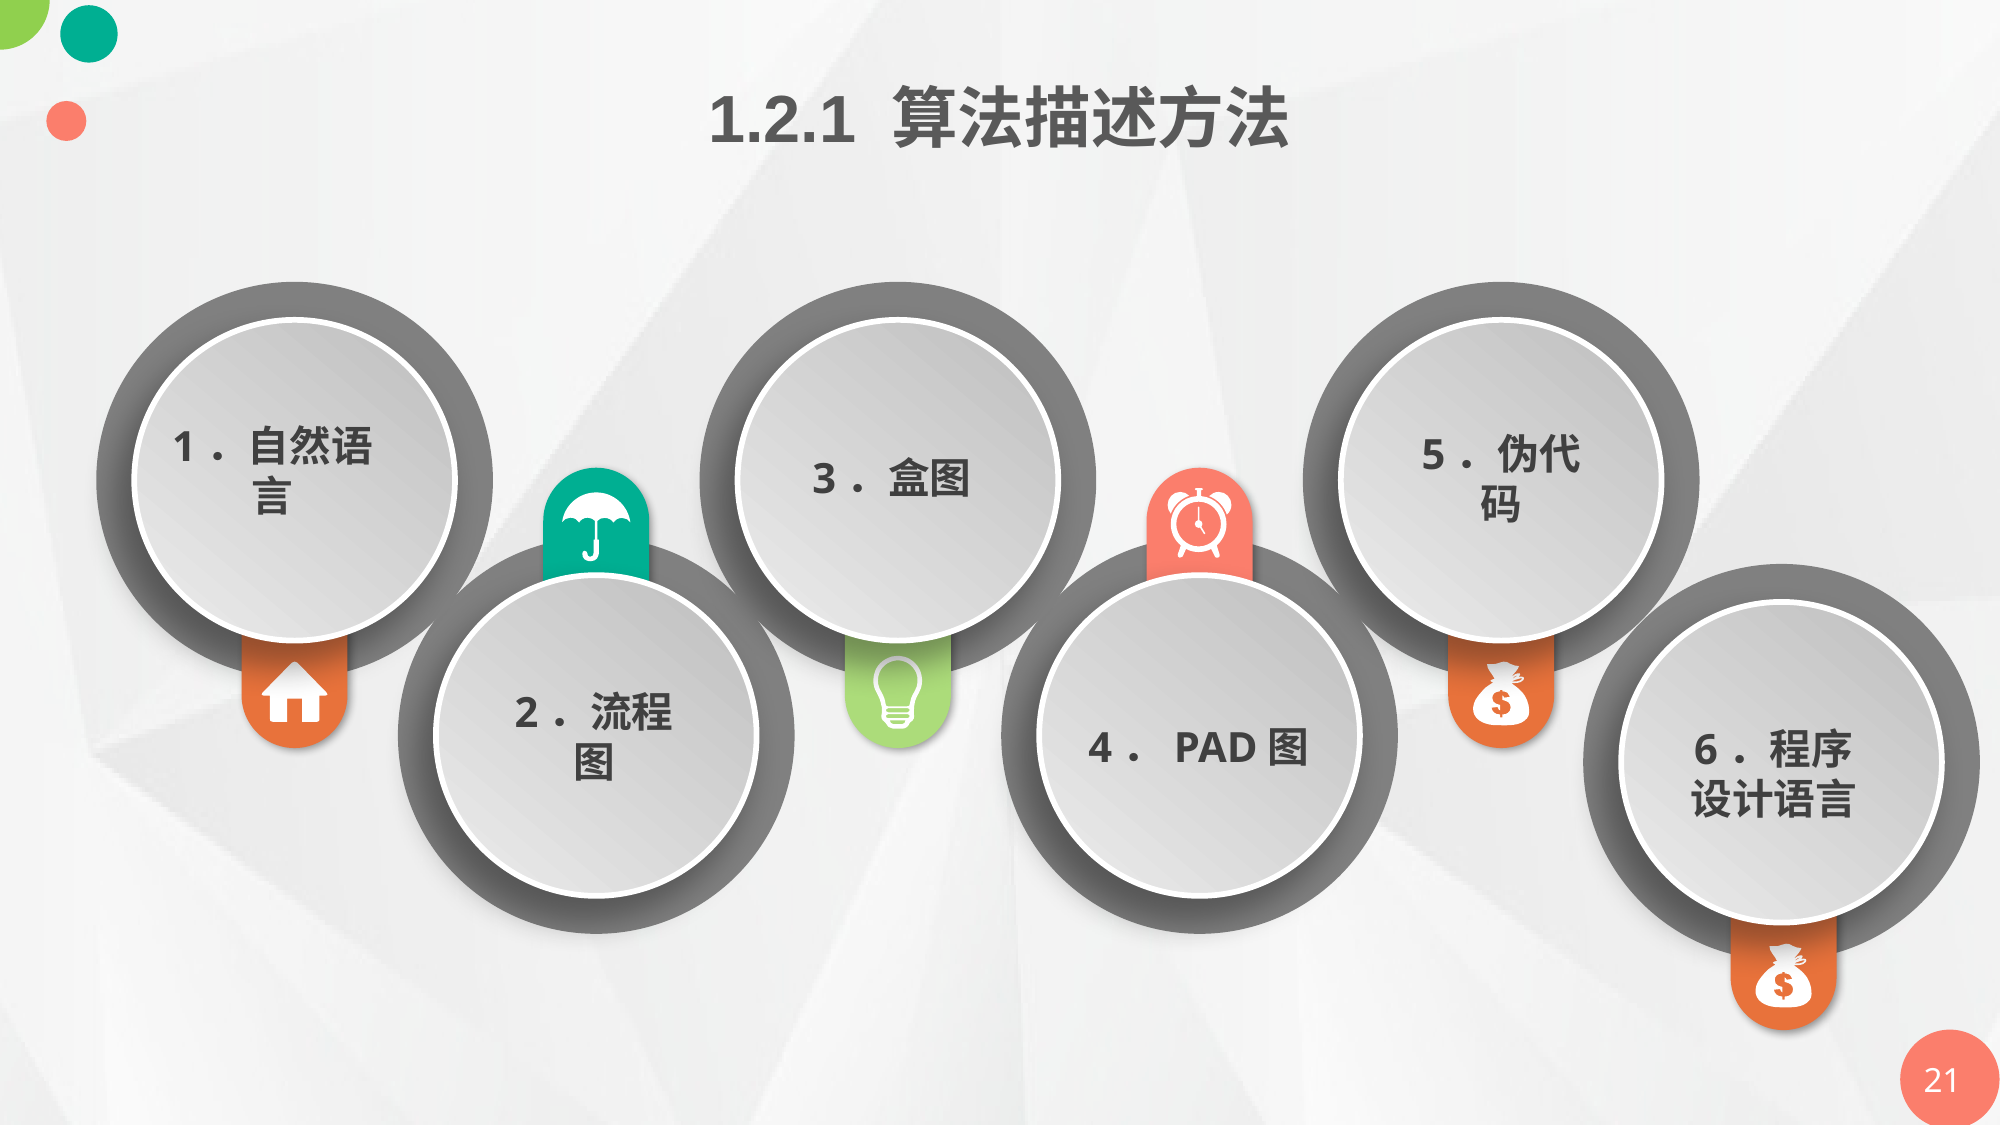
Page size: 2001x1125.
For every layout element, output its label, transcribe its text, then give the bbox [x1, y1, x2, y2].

text_box 5．伪代码 [1388, 420, 1614, 536]
text_box 1.2.1 算法描述方法 [693, 68, 1307, 164]
text_box [397, 545, 541, 734]
text_box [737, 319, 1059, 632]
text_box [657, 546, 795, 920]
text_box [241, 554, 348, 749]
text_box 2．流程图 [481, 678, 707, 794]
text_box 6．程序设计语言 [1661, 715, 1886, 831]
text_box 若需要你组织一台新年联欢会，你会怎么做？先确定节目，以节目选人；还是把指定几个人自己选节目，然后把它们协调成一台联欢会？可能还有更好的办法吧？ [0, 0, 2000, 1125]
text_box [1146, 467, 1253, 662]
text_box [1340, 319, 1662, 632]
text_box [699, 281, 1097, 665]
text_box 3．盒图 [779, 444, 1005, 510]
text_box [1583, 563, 1980, 947]
text_box [1001, 545, 1144, 734]
text_box [1302, 281, 1700, 665]
text_box 4．PAD图 [1062, 713, 1336, 778]
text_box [1448, 554, 1555, 749]
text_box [543, 467, 650, 662]
text_box [1039, 584, 1360, 896]
text_box [435, 584, 757, 896]
text_box 1．自然语言 [137, 412, 408, 527]
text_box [1730, 836, 1837, 1031]
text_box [844, 554, 951, 749]
text_box [96, 281, 493, 665]
text_box [1261, 546, 1398, 921]
text_box [1621, 601, 1942, 915]
text_box [141, 319, 455, 632]
